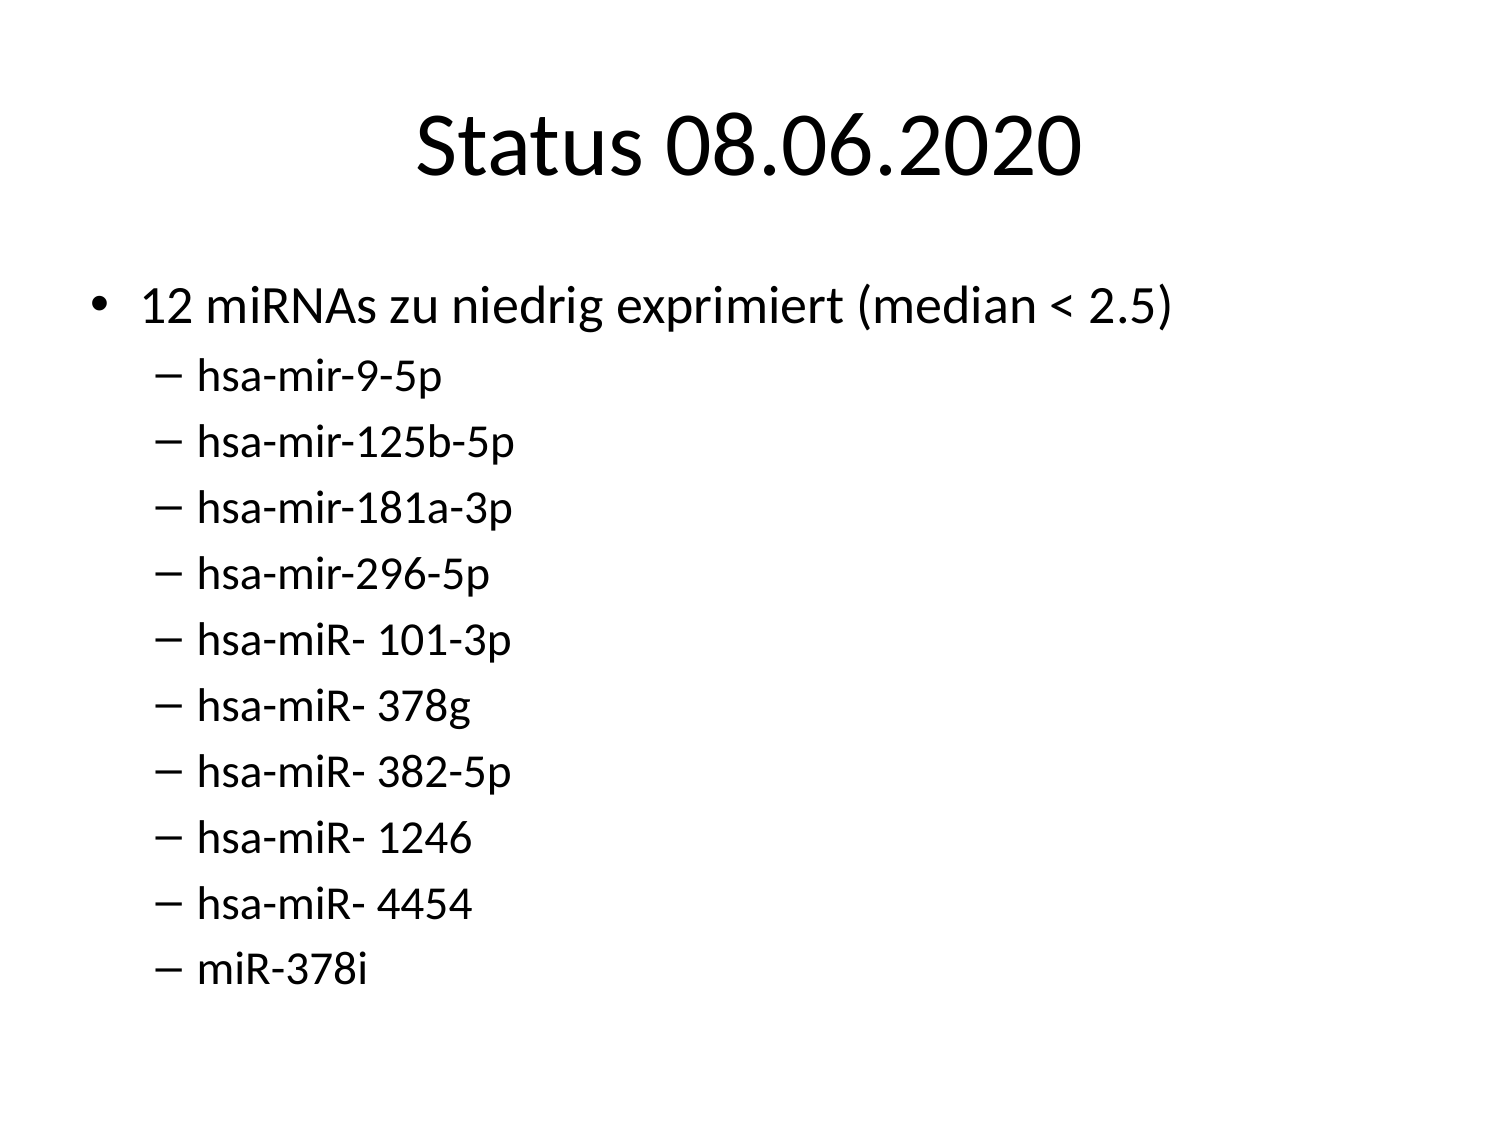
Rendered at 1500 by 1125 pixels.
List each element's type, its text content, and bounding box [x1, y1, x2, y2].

list 12 miRNAs zu niedrig exprimiert (median < 2.5) hsa-mir-9-5p hsa-mir-125b-5p hsa-mir-181a-3p hsa-mir-296-5p hsa-miR- 101-3p hsa-miR- 378g hsa-miR- 382-5p hsa-miR- 1246 hsa-miR- 4454 miR-378i [75, 262, 1425, 1005]
title Status 08.06.2020 [75, 45, 1425, 233]
